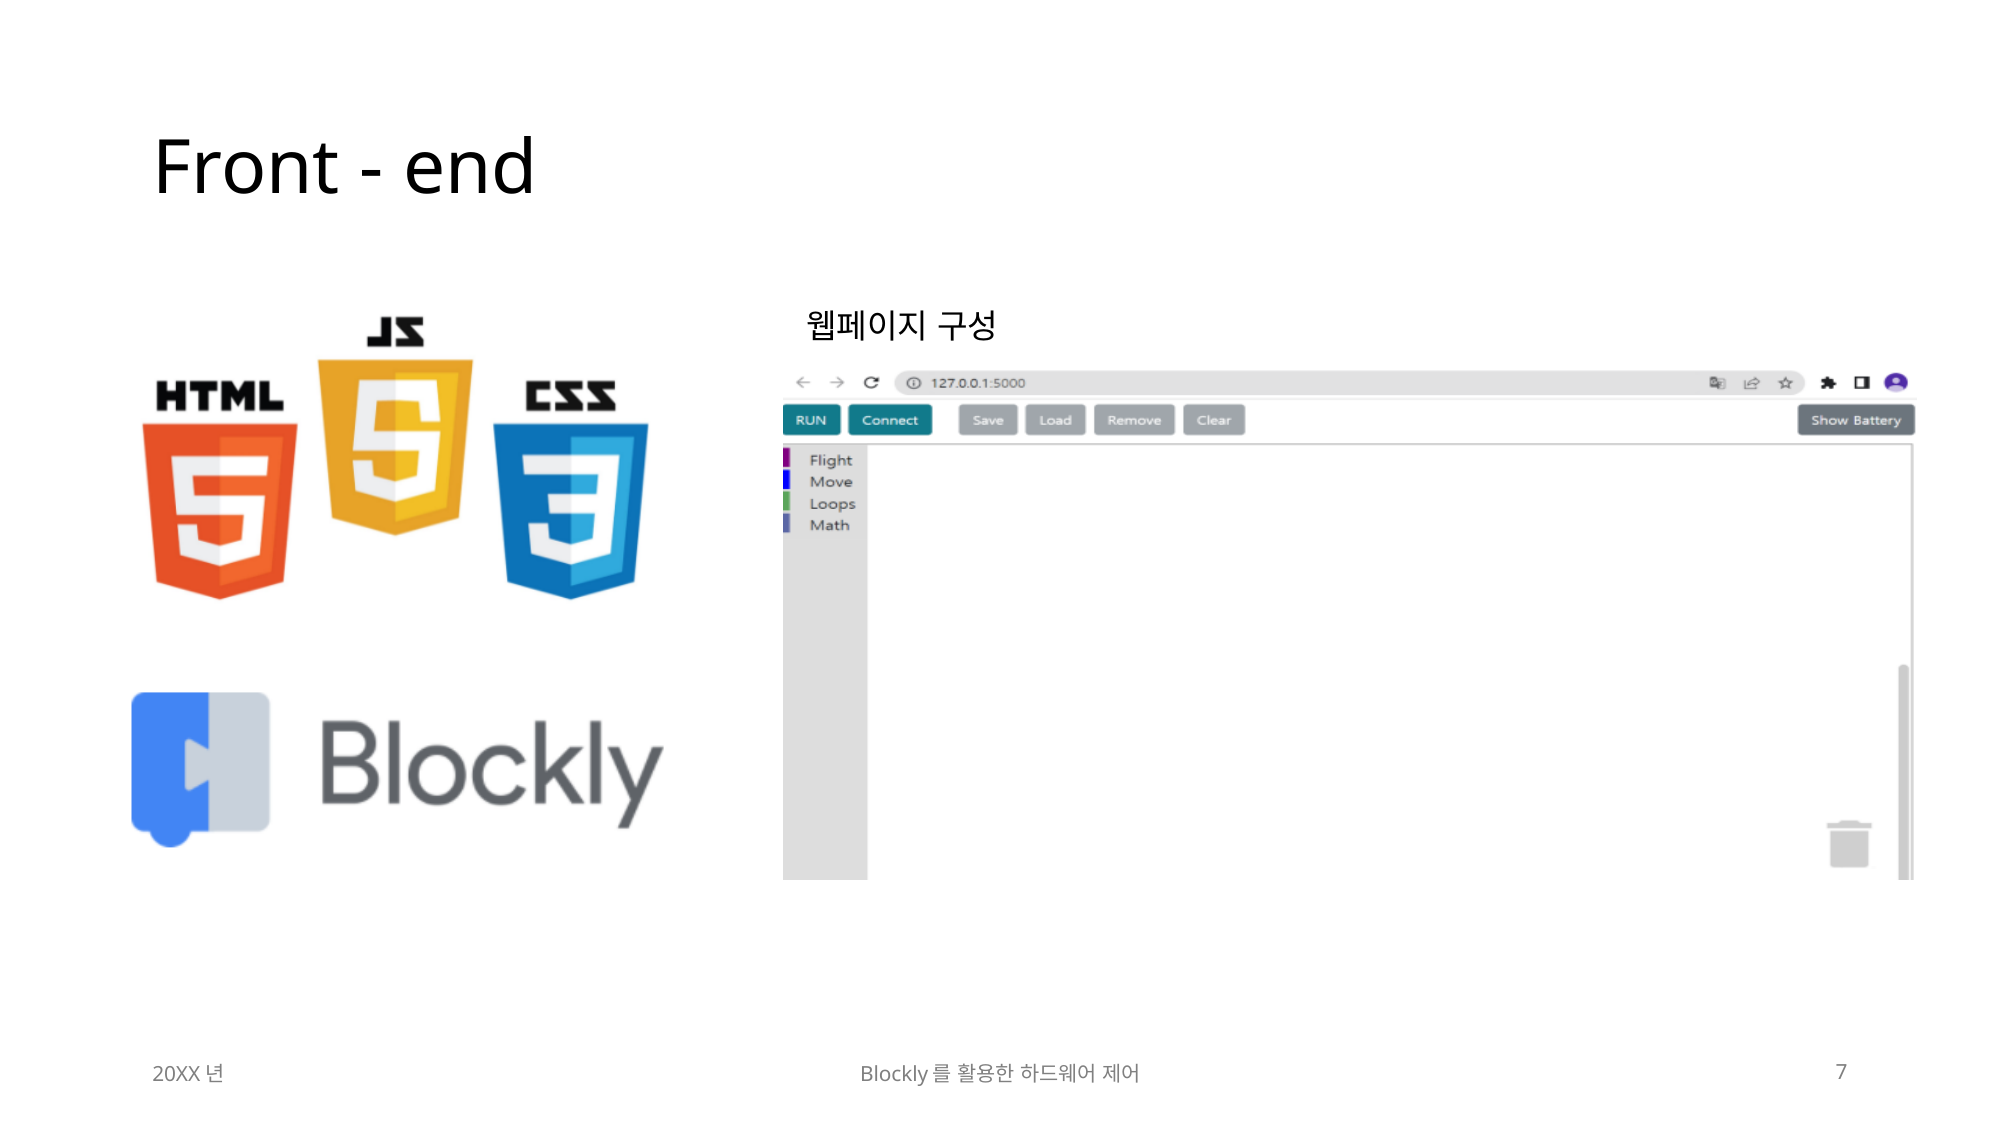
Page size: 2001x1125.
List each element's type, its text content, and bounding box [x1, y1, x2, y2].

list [783, 368, 1917, 880]
picture [128, 301, 663, 605]
list 웹페이지 구성 [791, 282, 1638, 368]
title Front - end [137, 117, 1863, 223]
picture [113, 641, 678, 893]
slide_number 20XX년 [137, 1042, 588, 1103]
slide_number 7 [1412, 1042, 1863, 1103]
footer Blockly를 활용한 하드웨어 제어 [662, 1042, 1338, 1103]
